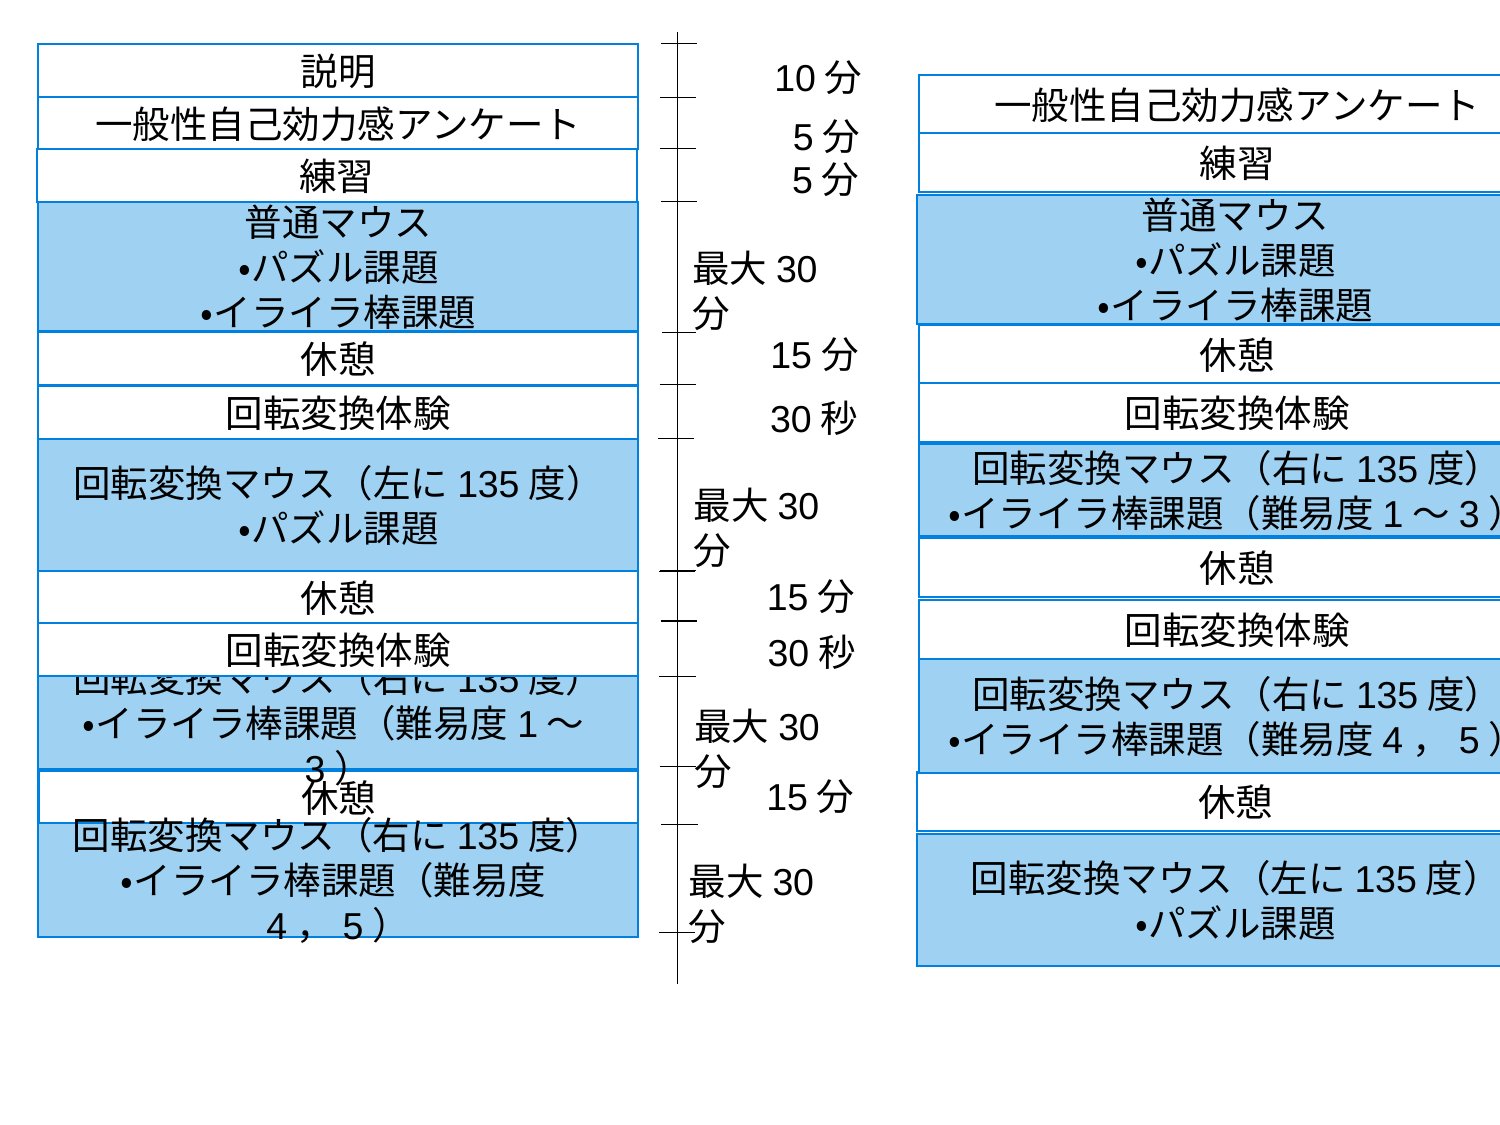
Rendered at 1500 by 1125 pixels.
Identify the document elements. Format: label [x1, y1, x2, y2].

text_box [916, 58, 1500, 981]
text_box [36, 32, 975, 985]
